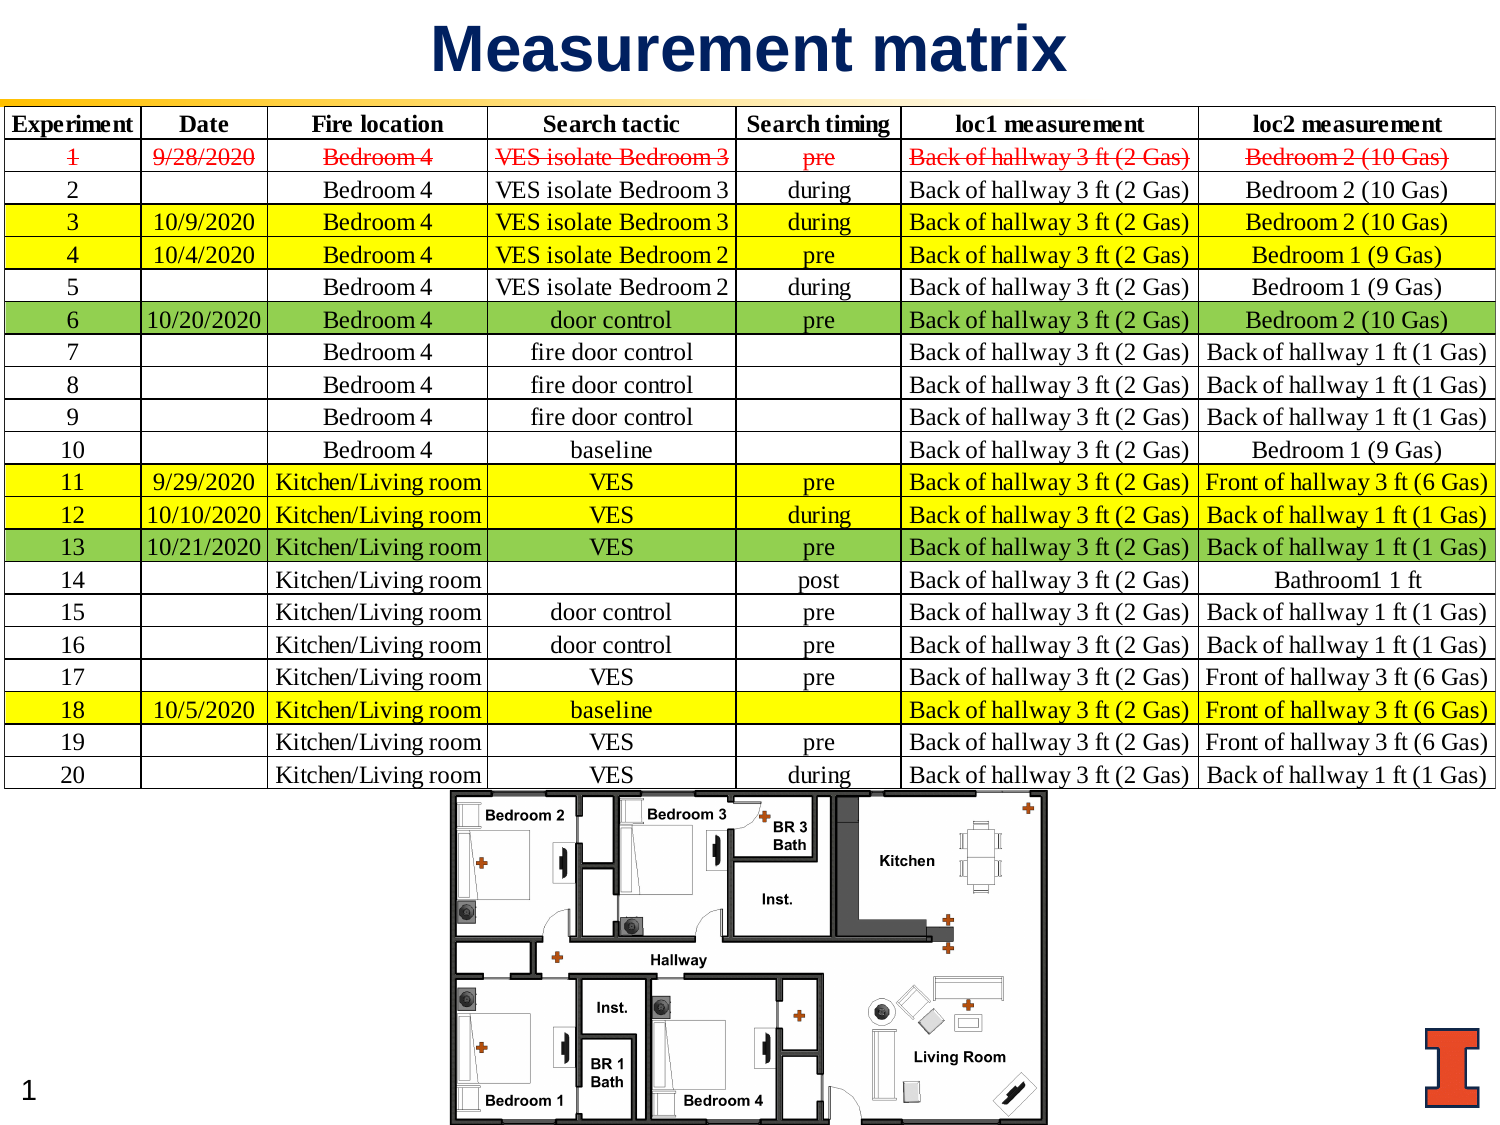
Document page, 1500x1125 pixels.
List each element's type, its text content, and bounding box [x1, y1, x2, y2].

picture [1423, 1027, 1480, 1109]
picture [449, 791, 1050, 1125]
text_box Measurement matrix [0, 0, 1500, 90]
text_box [3, 105, 1497, 791]
